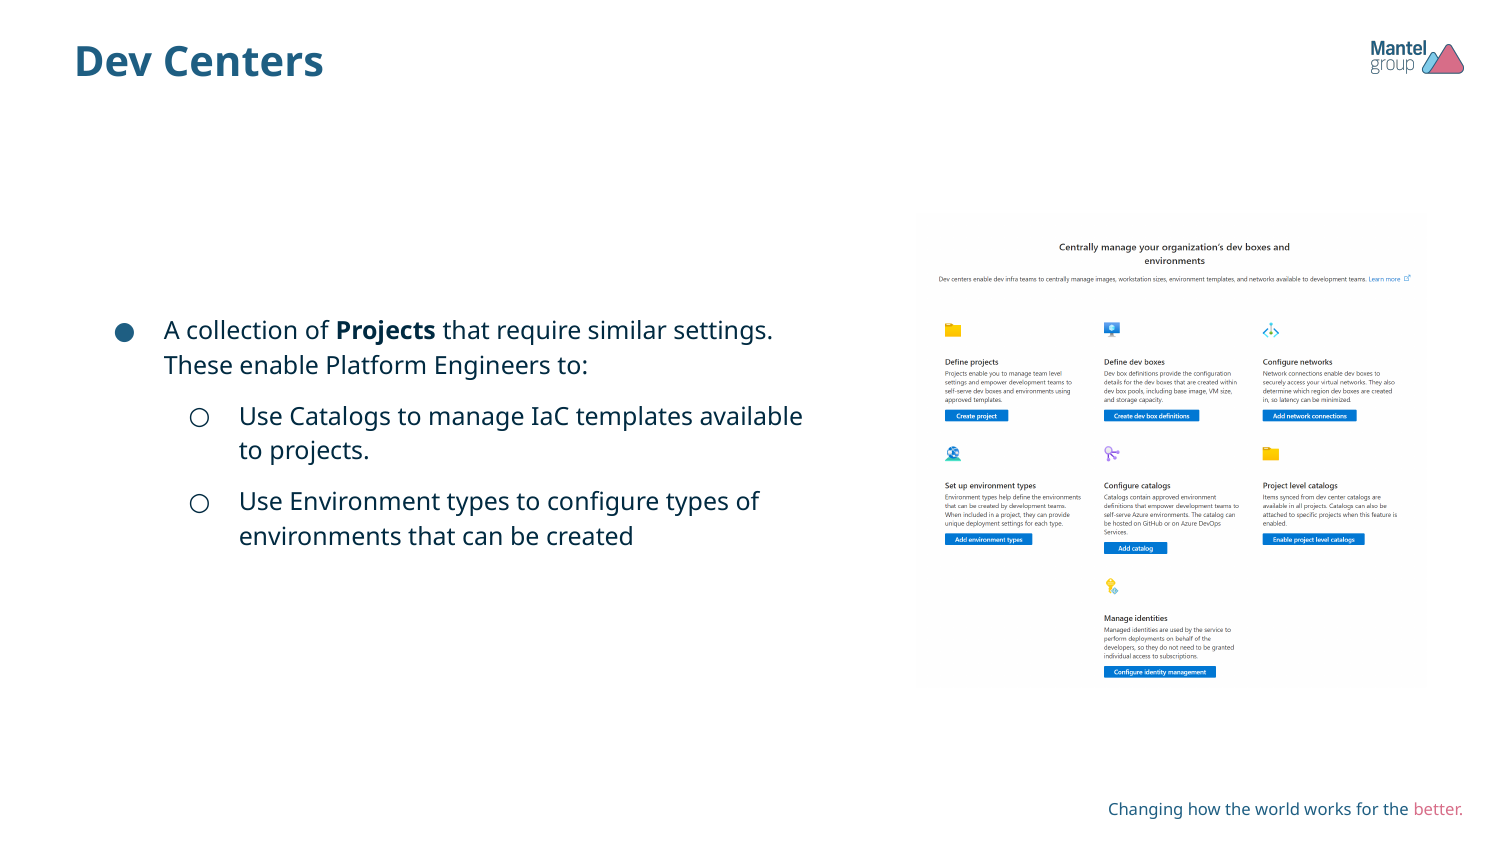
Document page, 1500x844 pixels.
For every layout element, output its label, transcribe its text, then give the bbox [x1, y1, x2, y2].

title Dev Centers [73, 40, 1292, 91]
picture [915, 212, 1427, 688]
picture [1371, 40, 1464, 74]
list A collection of Projects that require similar settings. These enable Platform Engineers to: Use Catalogs to manage IaC templates available to projects. Use Environment types to configure types of environments that can be created [73, 295, 846, 606]
